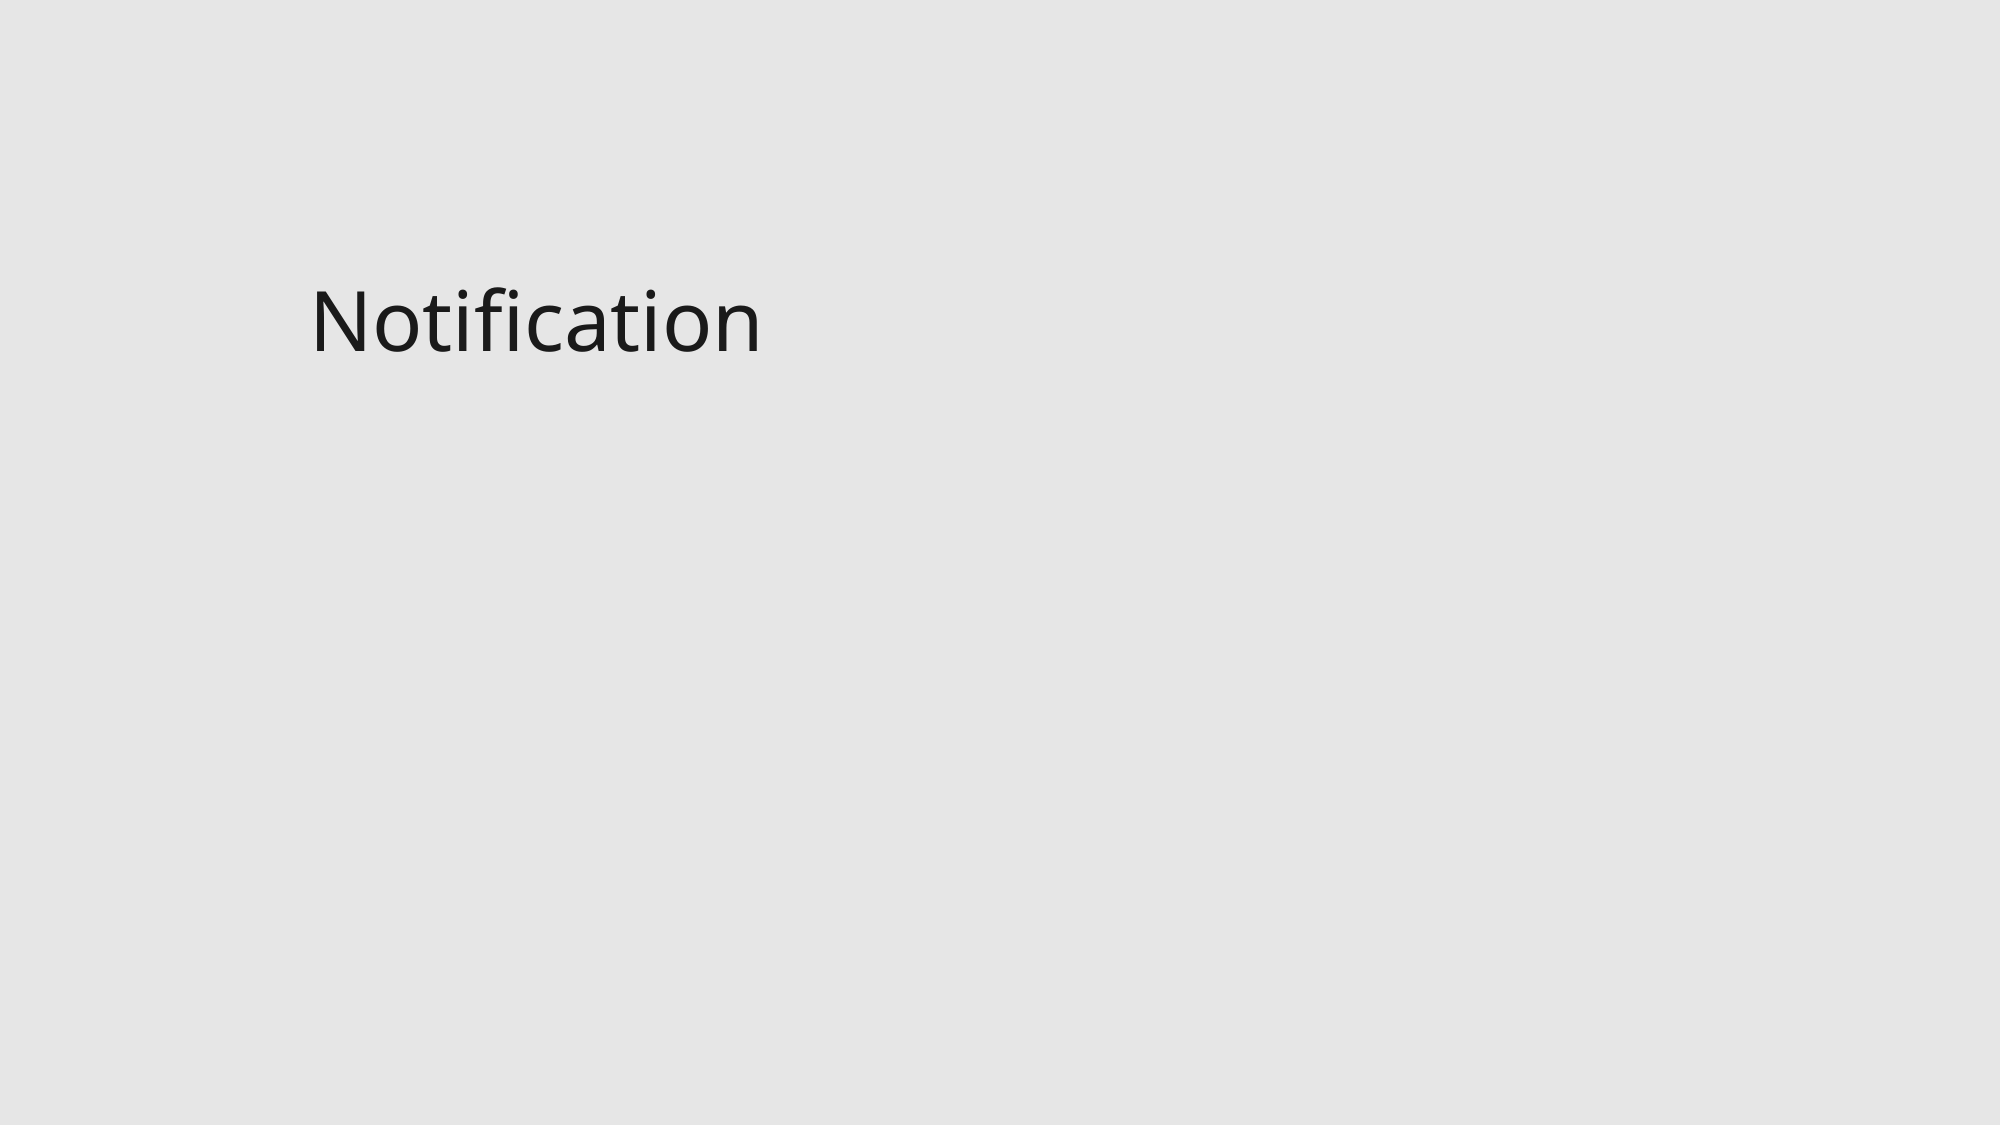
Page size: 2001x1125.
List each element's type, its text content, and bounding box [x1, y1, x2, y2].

text_box Notification [309, 268, 765, 369]
